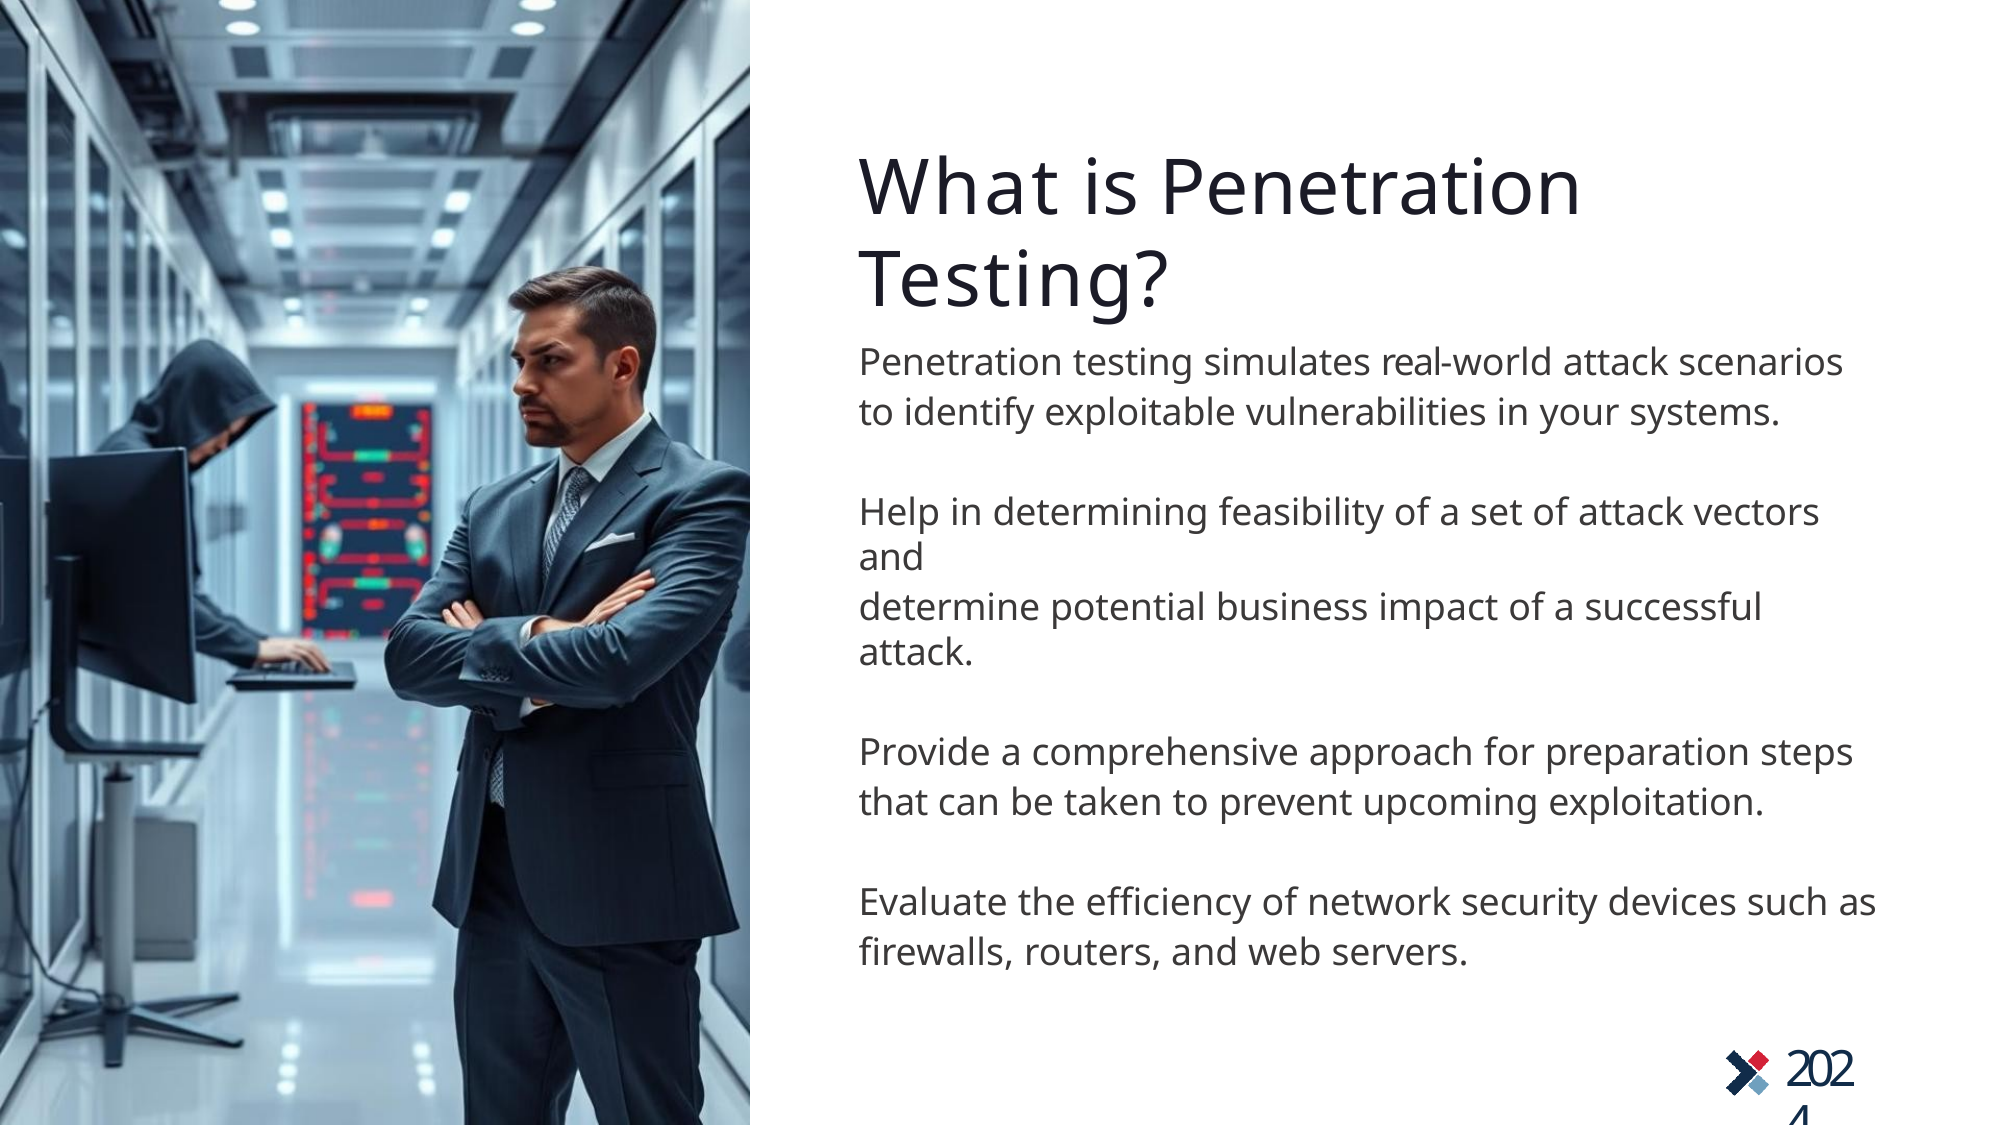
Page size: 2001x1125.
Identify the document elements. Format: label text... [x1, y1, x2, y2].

slide_number 2024 [1785, 1041, 1866, 1125]
title What is Penetration Testing? [754, 76, 1897, 326]
picture [1725, 1049, 1769, 1096]
picture [0, 0, 751, 1125]
text_box Penetration testing simulates real-world attack scenarios to identify exploitable vulnerabilities in your systems. Help in determining feasibility of a set of attack vectors and determine potential business impact of a successful attack. Provide a comprehensive approach for preparation steps that can be taken to prevent upcoming exploitation. Evaluate the efficiency of network security devices such as firewalls, routers, and web servers. [856, 331, 1883, 973]
